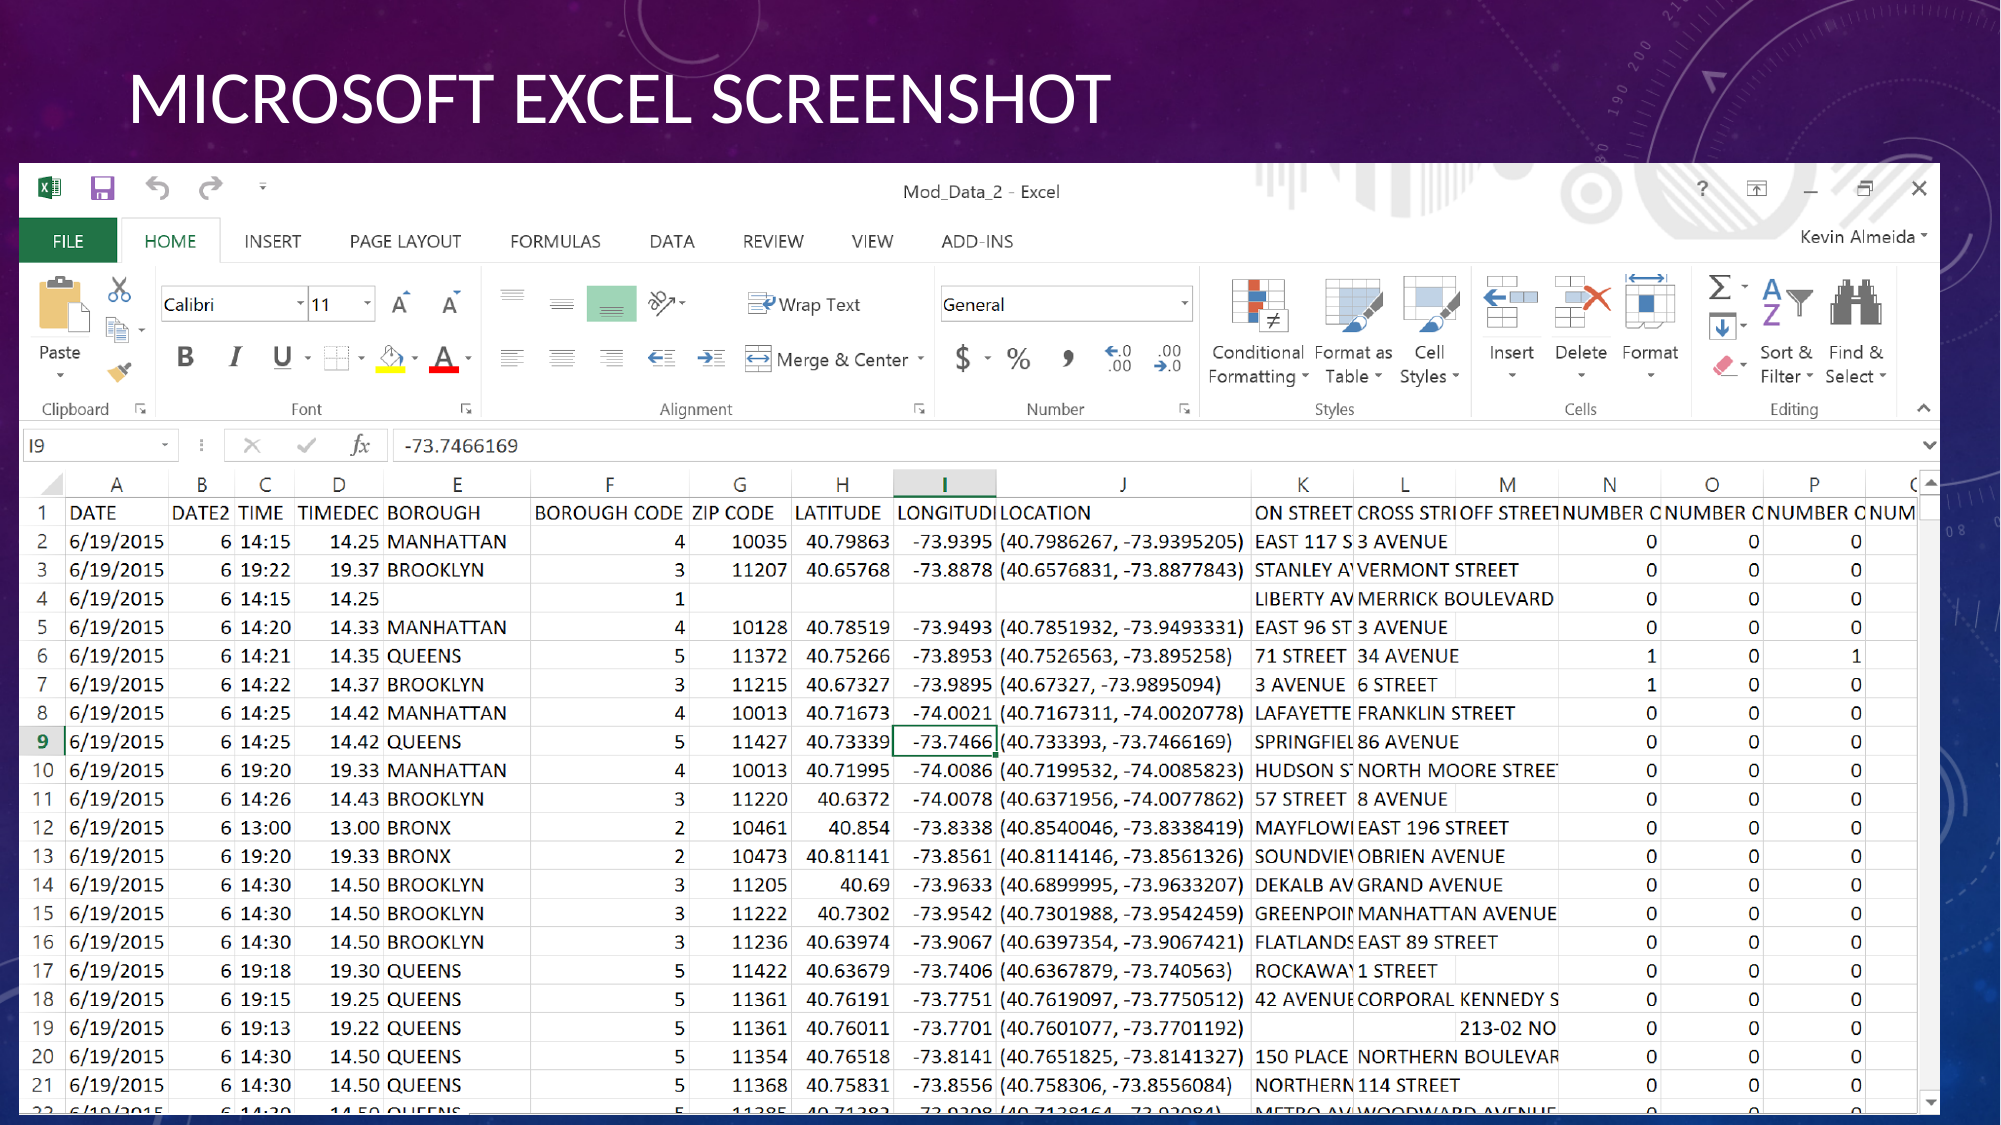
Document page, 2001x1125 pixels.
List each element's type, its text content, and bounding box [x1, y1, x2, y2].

title MICROSOFT EXCEL SCREENSHOT [112, 0, 1775, 162]
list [19, 163, 1940, 1115]
picture [0, 0, 2001, 1125]
